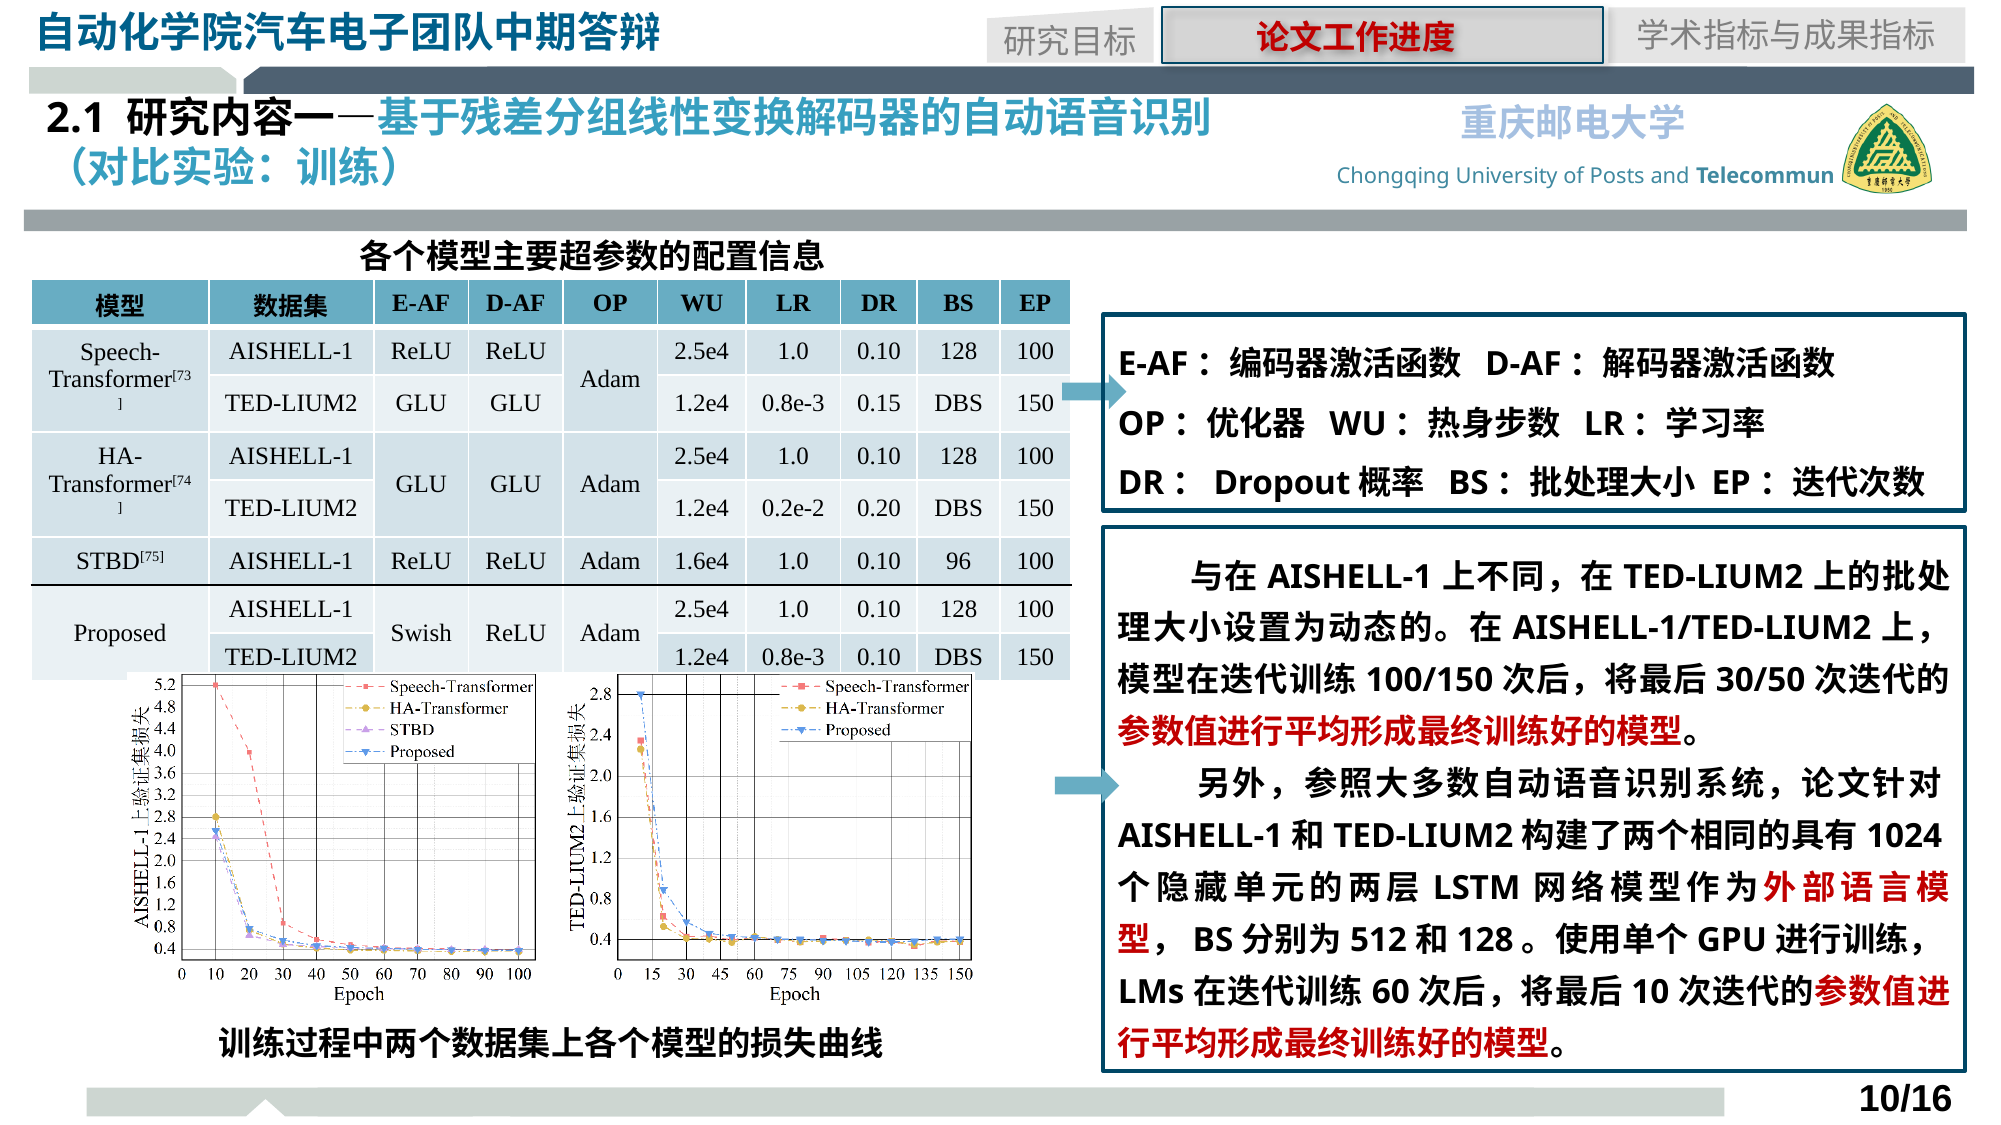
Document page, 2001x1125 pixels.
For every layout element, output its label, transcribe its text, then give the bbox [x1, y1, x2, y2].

table_cell TED-LIUM2 [210, 634, 373, 671]
table_cell DBS [918, 481, 999, 536]
text_box 各个模型主要超参数的配置信息 [317, 228, 868, 283]
picture [127, 672, 976, 1006]
table_header BS [918, 280, 999, 324]
table_header EP [1001, 280, 1070, 324]
table_cell 128 [918, 330, 999, 374]
table_cell ReLU [375, 538, 468, 584]
table_header 数据集 [210, 280, 373, 324]
table_cell 0.10 [841, 634, 916, 671]
table_cell 150 [1001, 481, 1070, 536]
text_box [1101, 312, 1967, 513]
table_header DR [841, 280, 916, 324]
table_cell 2.5e4 [658, 330, 745, 374]
table_cell 1.2e4 [658, 481, 745, 536]
text_box [1060, 380, 1101, 403]
table_cell TED-LIUM2 [210, 481, 373, 536]
table_cell DBS [918, 376, 999, 431]
text_box [1052, 765, 1122, 806]
table_cell 0.10 [841, 330, 916, 374]
table_cell 100 [1001, 433, 1070, 479]
table_cell ReLU [469, 538, 562, 584]
table_cell 0.10 [841, 538, 916, 584]
text_box 2.1 研究内容一—基于残差分组线性变换解码器的自动语音识别（对比实验：训练） [31, 124, 1290, 207]
table_cell 0.8e-3 [747, 634, 840, 671]
table_cell 100 [1001, 330, 1070, 374]
table_cell 100 [1001, 586, 1070, 632]
table_header 模型 [32, 280, 208, 324]
text_box 与在AISHELL-1上不同，在TED-LIUM2上的批处理大小设置为动态的。在AISHELL-1/TED-LIUM2上，模型在迭代训练100/150次后，将最后30/50次迭代的参数值进行平均形成最终训练好的模型。 另外，参照大多数自动语音识别系统，论文针对AISHELL-1和TED-LIUM2构建了两个相同的具有1024个隐藏单元的两层LSTM网络模型作为外部语言模型，BS分别为512和128。使用单个GPU进行训练，LMs在迭代训练60次后，将最后10次迭代的参数值进行平均形成最终训练好的模型。 [1103, 535, 1965, 1069]
table_cell HA-Transformer[74] [32, 433, 208, 536]
table_header D-AF [469, 283, 562, 324]
table_cell GLU [469, 433, 562, 536]
table_cell Swish [375, 586, 468, 671]
table_cell 100 [1001, 538, 1070, 584]
table_cell 150 [1001, 376, 1070, 431]
table_cell DBS [918, 634, 999, 680]
table_cell AISHELL-1 [210, 586, 373, 632]
table_cell 128 [918, 586, 999, 632]
table_cell ReLU [469, 586, 562, 671]
table_cell AISHELL-1 [210, 538, 373, 584]
table_cell Adam [564, 330, 657, 431]
table_cell GLU [469, 376, 562, 431]
table_cell 96 [918, 538, 999, 584]
table_cell 1.0 [747, 538, 840, 584]
table_cell 150 [1001, 634, 1070, 680]
table_cell 128 [918, 433, 999, 479]
table_cell Adam [564, 433, 657, 536]
table_cell 0.10 [841, 586, 916, 632]
table_cell AISHELL-1 [210, 433, 373, 479]
table_cell Proposed [32, 586, 208, 680]
table_cell 1.2e4 [658, 634, 745, 671]
table_cell AISHELL-1 [210, 330, 373, 374]
text_box 研究目标 [984, 5, 1156, 65]
text_box [1101, 525, 1967, 1073]
table_cell Speech-Transformer[73] [32, 330, 208, 431]
table_cell 2.5e4 [658, 586, 745, 632]
table_cell STBD[75] [32, 538, 208, 584]
table_cell 0.15 [841, 376, 916, 431]
table_cell Adam [564, 538, 657, 584]
table_header WU [658, 283, 745, 324]
text_box [1160, 5, 1606, 65]
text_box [1608, 6, 1966, 64]
table_cell ReLU [375, 330, 468, 374]
table_header LR [747, 283, 840, 324]
table_cell 0.2e-2 [747, 481, 840, 536]
table_cell 1.0 [747, 586, 840, 632]
table_cell 0.10 [841, 433, 916, 479]
table_cell Adam [564, 586, 657, 671]
picture [1836, 103, 1937, 194]
table_cell ReLU [469, 330, 562, 374]
table_cell 1.0 [747, 330, 840, 374]
table_cell GLU [375, 376, 468, 431]
text_box 论文工作进度 [1241, 8, 1525, 64]
table_cell 1.2e4 [658, 376, 745, 431]
table_cell 1.0 [747, 433, 840, 479]
table_cell TED-LIUM2 [210, 376, 373, 431]
table_header E-AF [375, 283, 468, 324]
table_cell 0.8e-3 [747, 376, 840, 431]
table_cell GLU [375, 433, 468, 536]
table_cell 0.20 [841, 481, 916, 536]
table_header OP [564, 283, 657, 324]
table_cell 1.6e4 [658, 538, 745, 584]
text_box 训练过程中两个数据集上各个模型的损失曲线 [193, 1015, 910, 1070]
table_cell 2.5e4 [658, 433, 745, 479]
